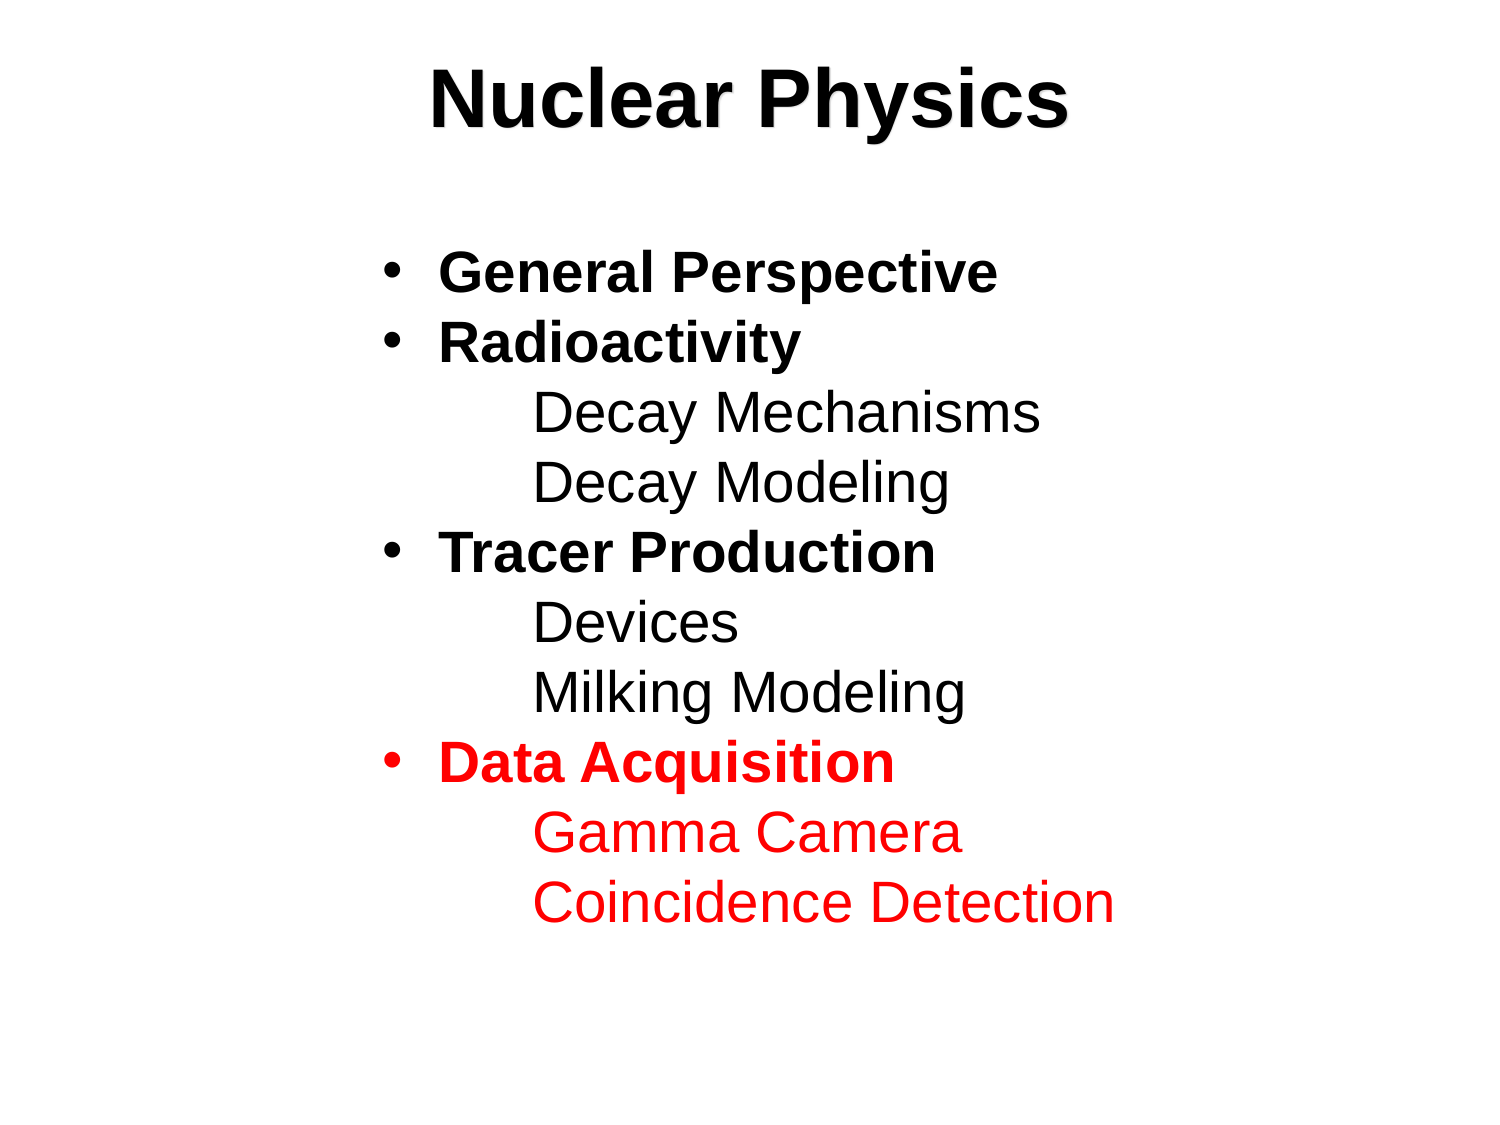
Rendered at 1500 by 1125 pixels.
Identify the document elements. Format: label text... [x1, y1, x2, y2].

title Nuclear Physics [24, 24, 1476, 163]
text_box General Perspective Radioactivity Decay Mechanisms Decay Modeling Tracer Production Devices Milking Modeling Data Acquisition Gamma Camera Coincidence Detection [367, 226, 1133, 942]
